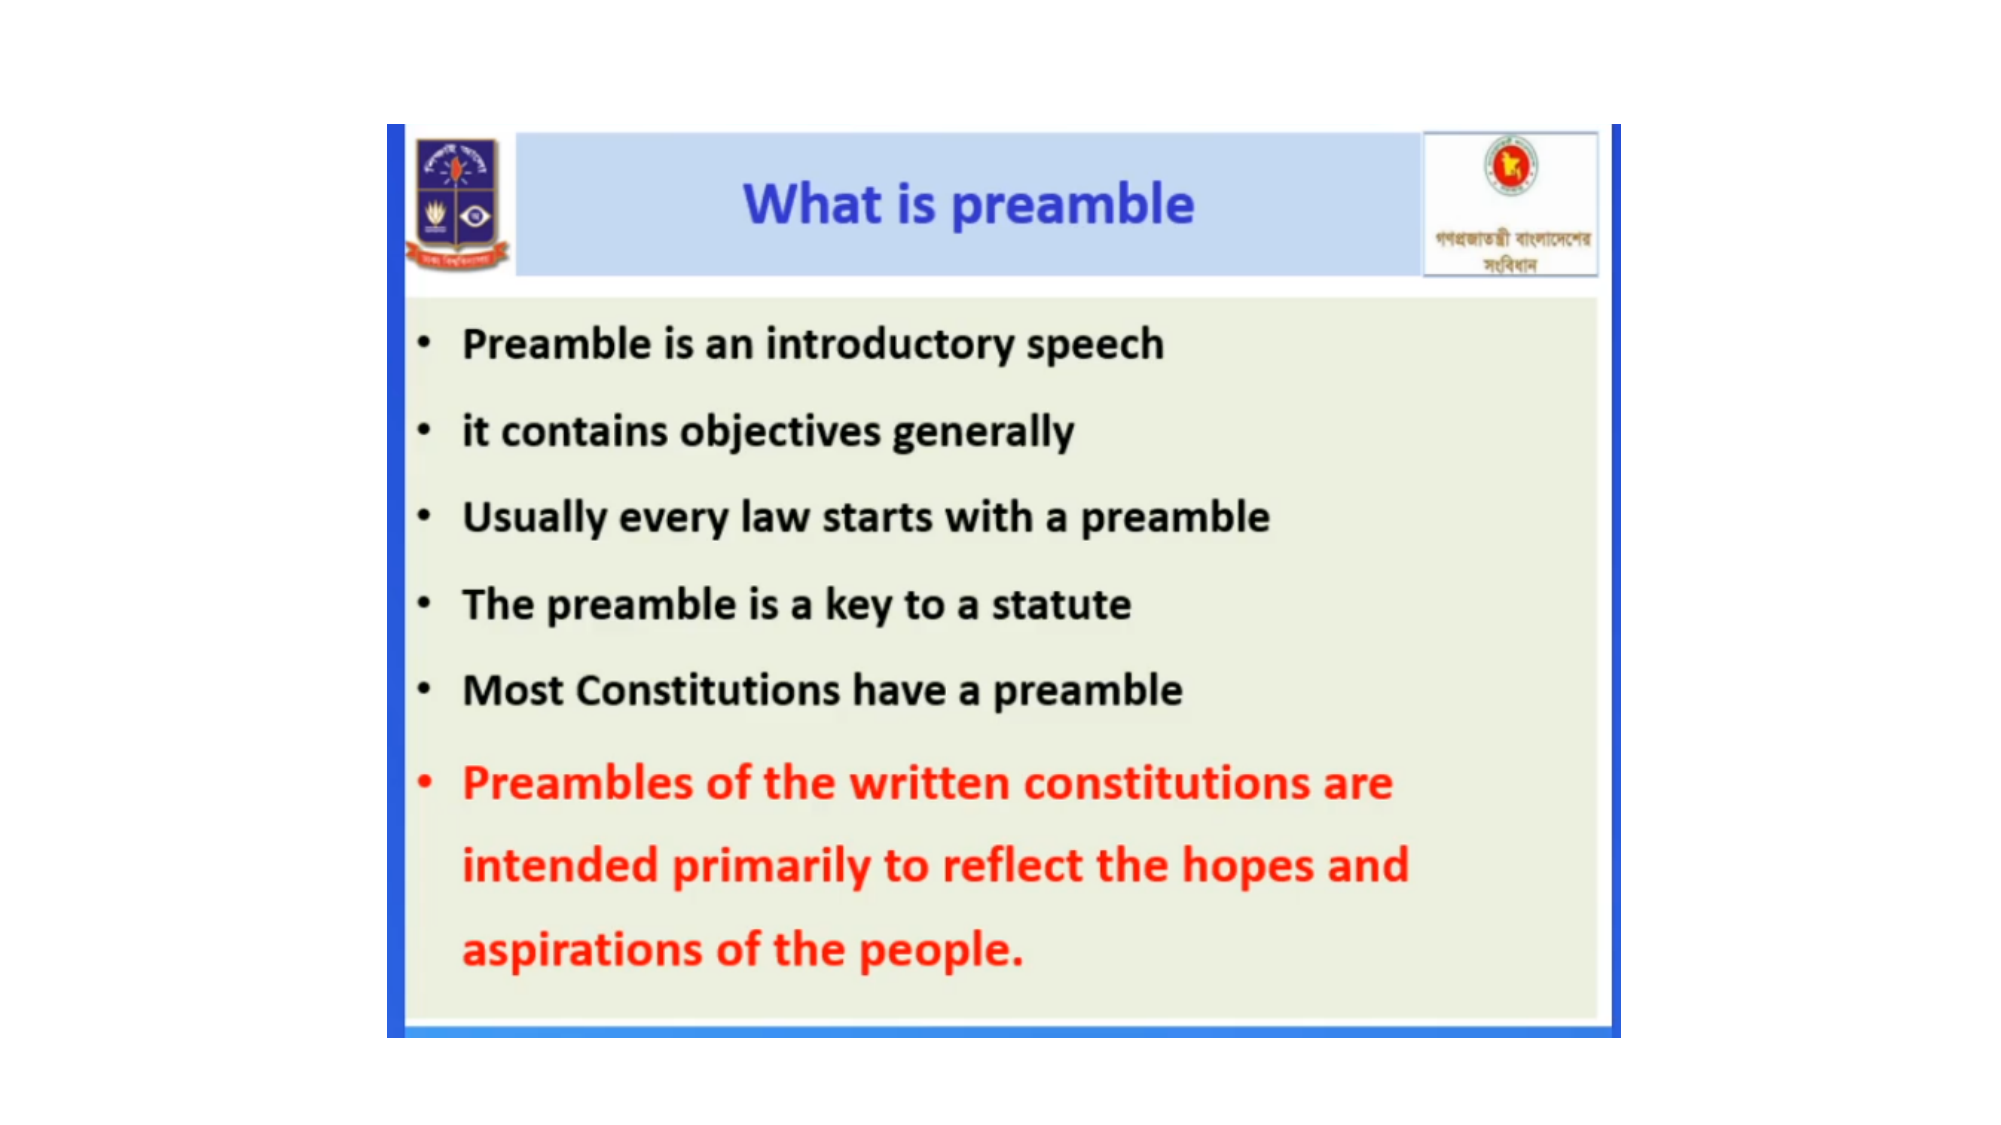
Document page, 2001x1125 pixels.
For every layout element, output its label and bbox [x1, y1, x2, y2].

list [387, 124, 1621, 1038]
